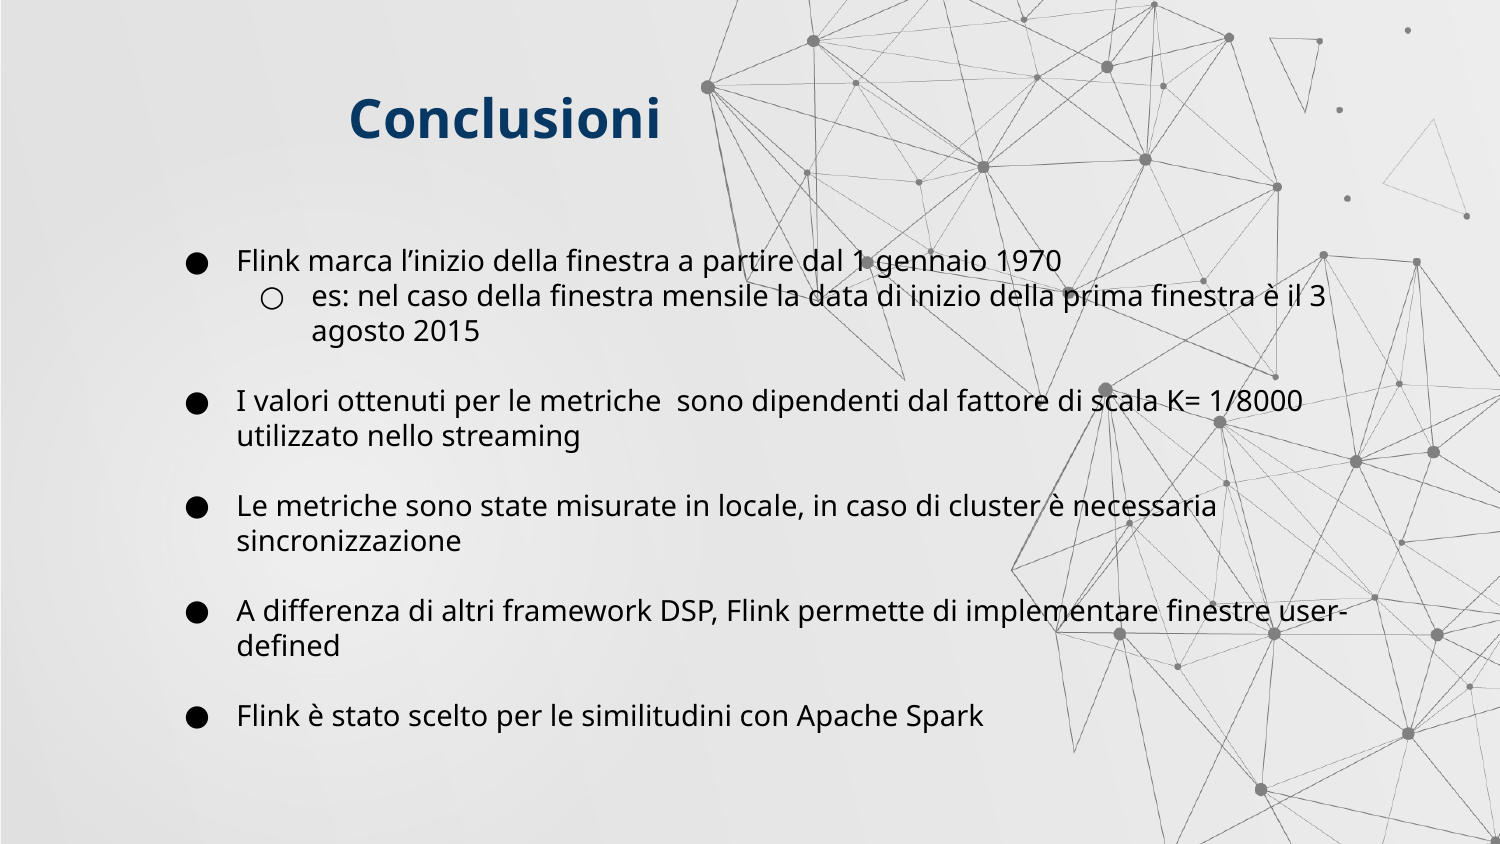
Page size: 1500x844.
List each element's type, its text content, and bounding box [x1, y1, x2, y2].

title Conclusioni [333, 69, 1190, 225]
text_box Flink marca l’inizio della finestra a partire dal 1 gennaio 1970 es: nel caso della finestra mensile la data di inizio della prima finestra è il 3 agosto 2015 I valori ottenuti per le metriche sono dipendenti dal fattore di scala K= 1/8000 utilizzato nello streaming Le metriche sono state misurate in locale, in caso di cluster è necessaria sincronizzazione A differenza di altri framework DSP, Flink permette di implementare finestre user-defined Flink è stato scelto per le similitudini con Apache Spark [146, 227, 1421, 709]
picture [0, 0, 1500, 844]
